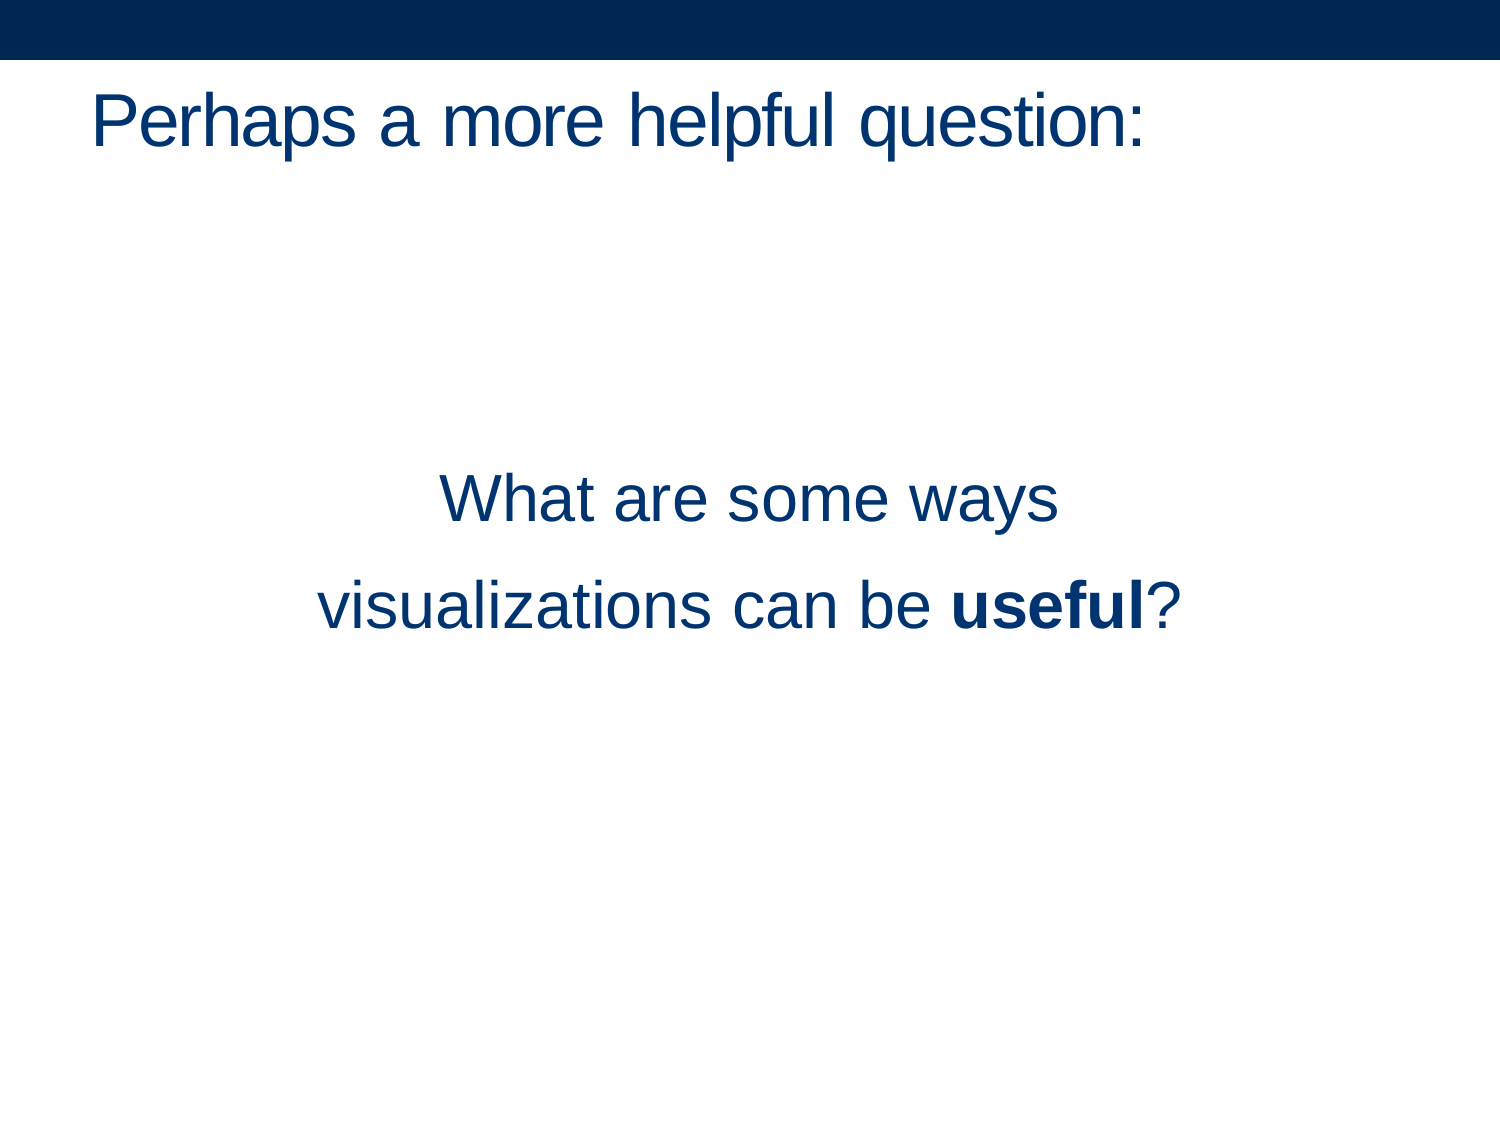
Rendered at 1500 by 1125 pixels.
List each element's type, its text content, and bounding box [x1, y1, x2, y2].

text_box What are some ways visualizations can be useful? [315, 426, 1185, 642]
title Perhaps a more helpful question: [87, 69, 1405, 260]
